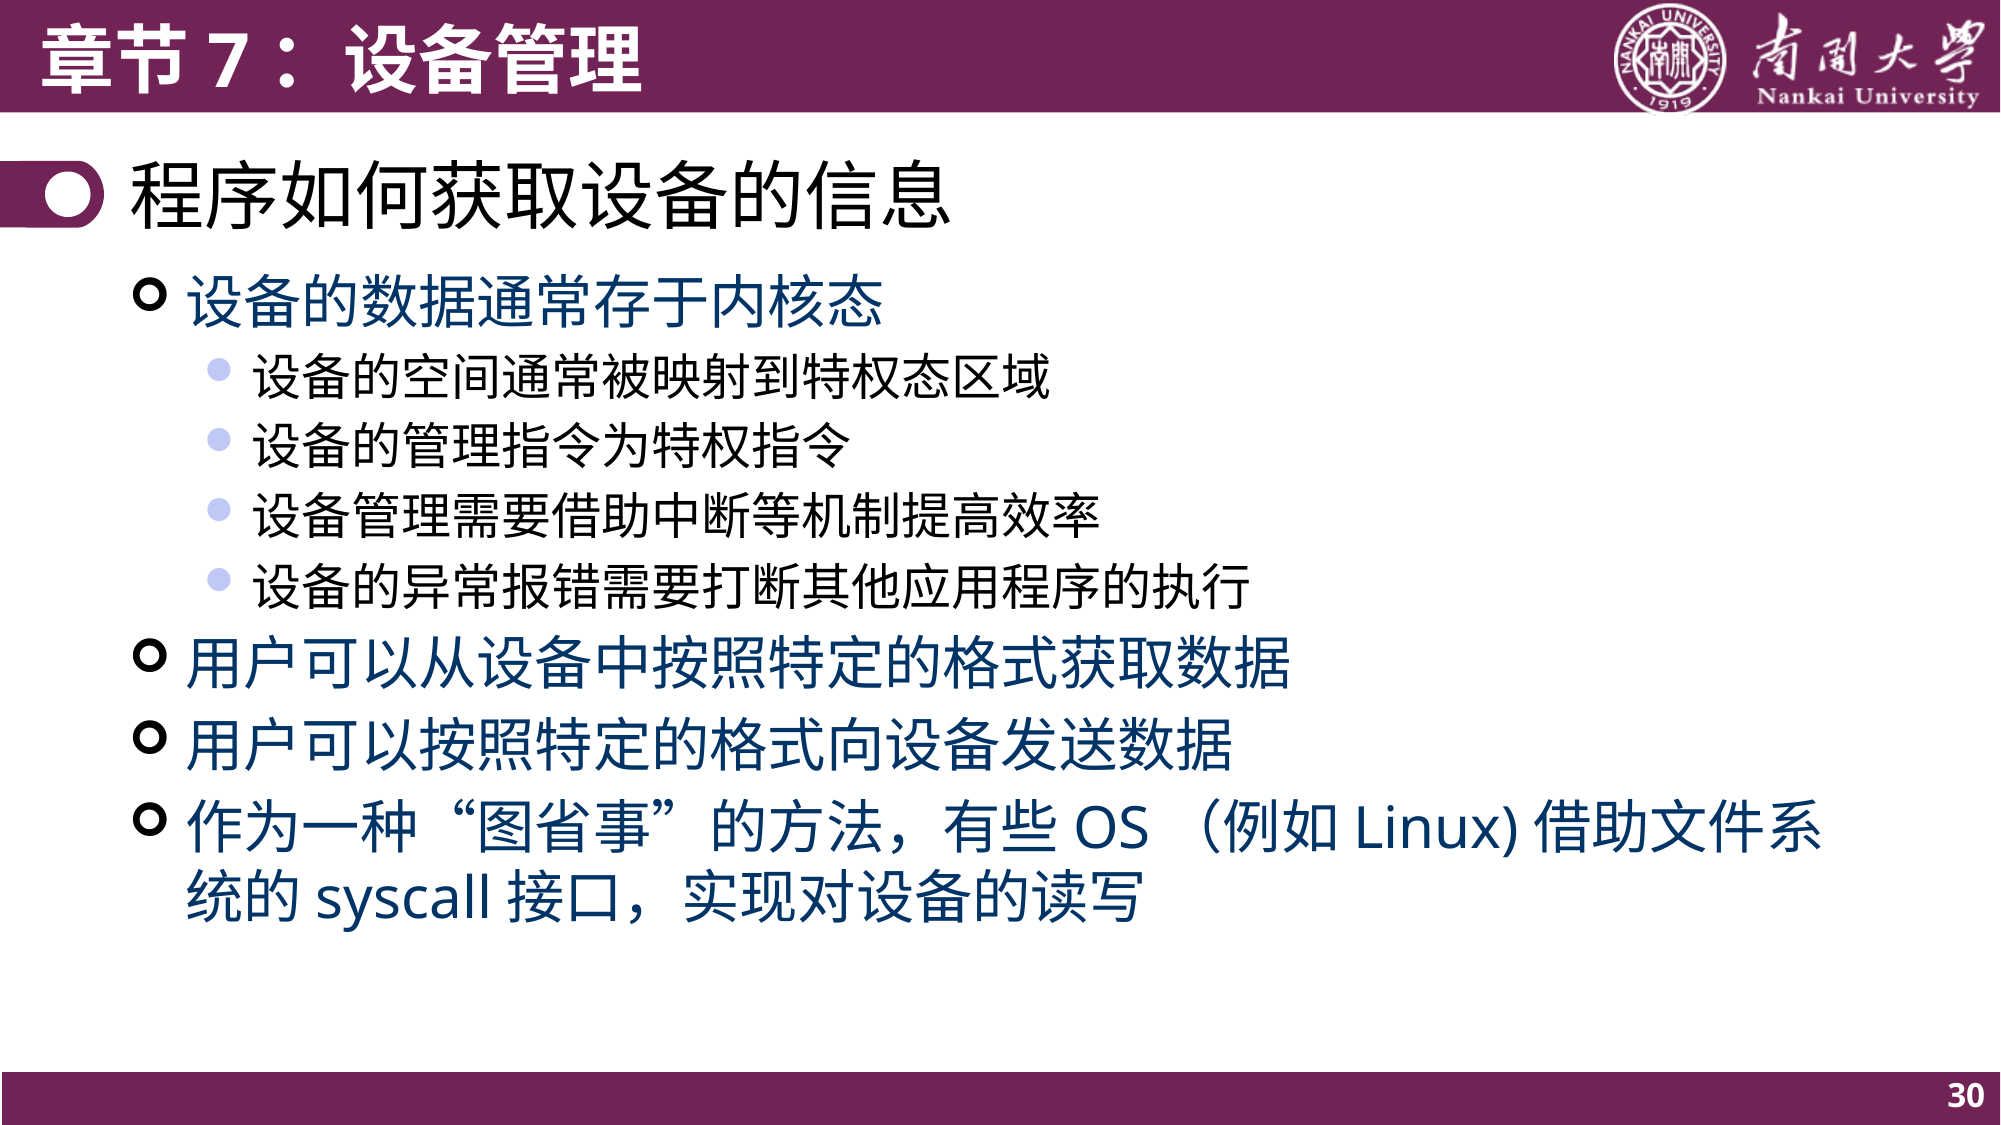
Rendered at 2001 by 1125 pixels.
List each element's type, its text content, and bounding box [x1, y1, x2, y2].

list 设备的数据通常存于内核态 设备的空间通常被映射到特权态区域 设备的管理指令为特权指令 设备管理需要借助中断等机制提高效率 设备的异常报错需要打断其他应用程序的执行 用户可以从设备中按照特定的格式获取数据 用户可以按照特定的格式向设备发送数据 作为一种“图省事”的方法，有些OS（例如Linux)借助文件系统的syscall接口，实现对设备的读写 [114, 257, 1886, 972]
title 程序如何获取设备的信息 [114, 143, 1886, 255]
slide_number 30 [1550, 1070, 2000, 1124]
picture [1614, 2, 2001, 120]
